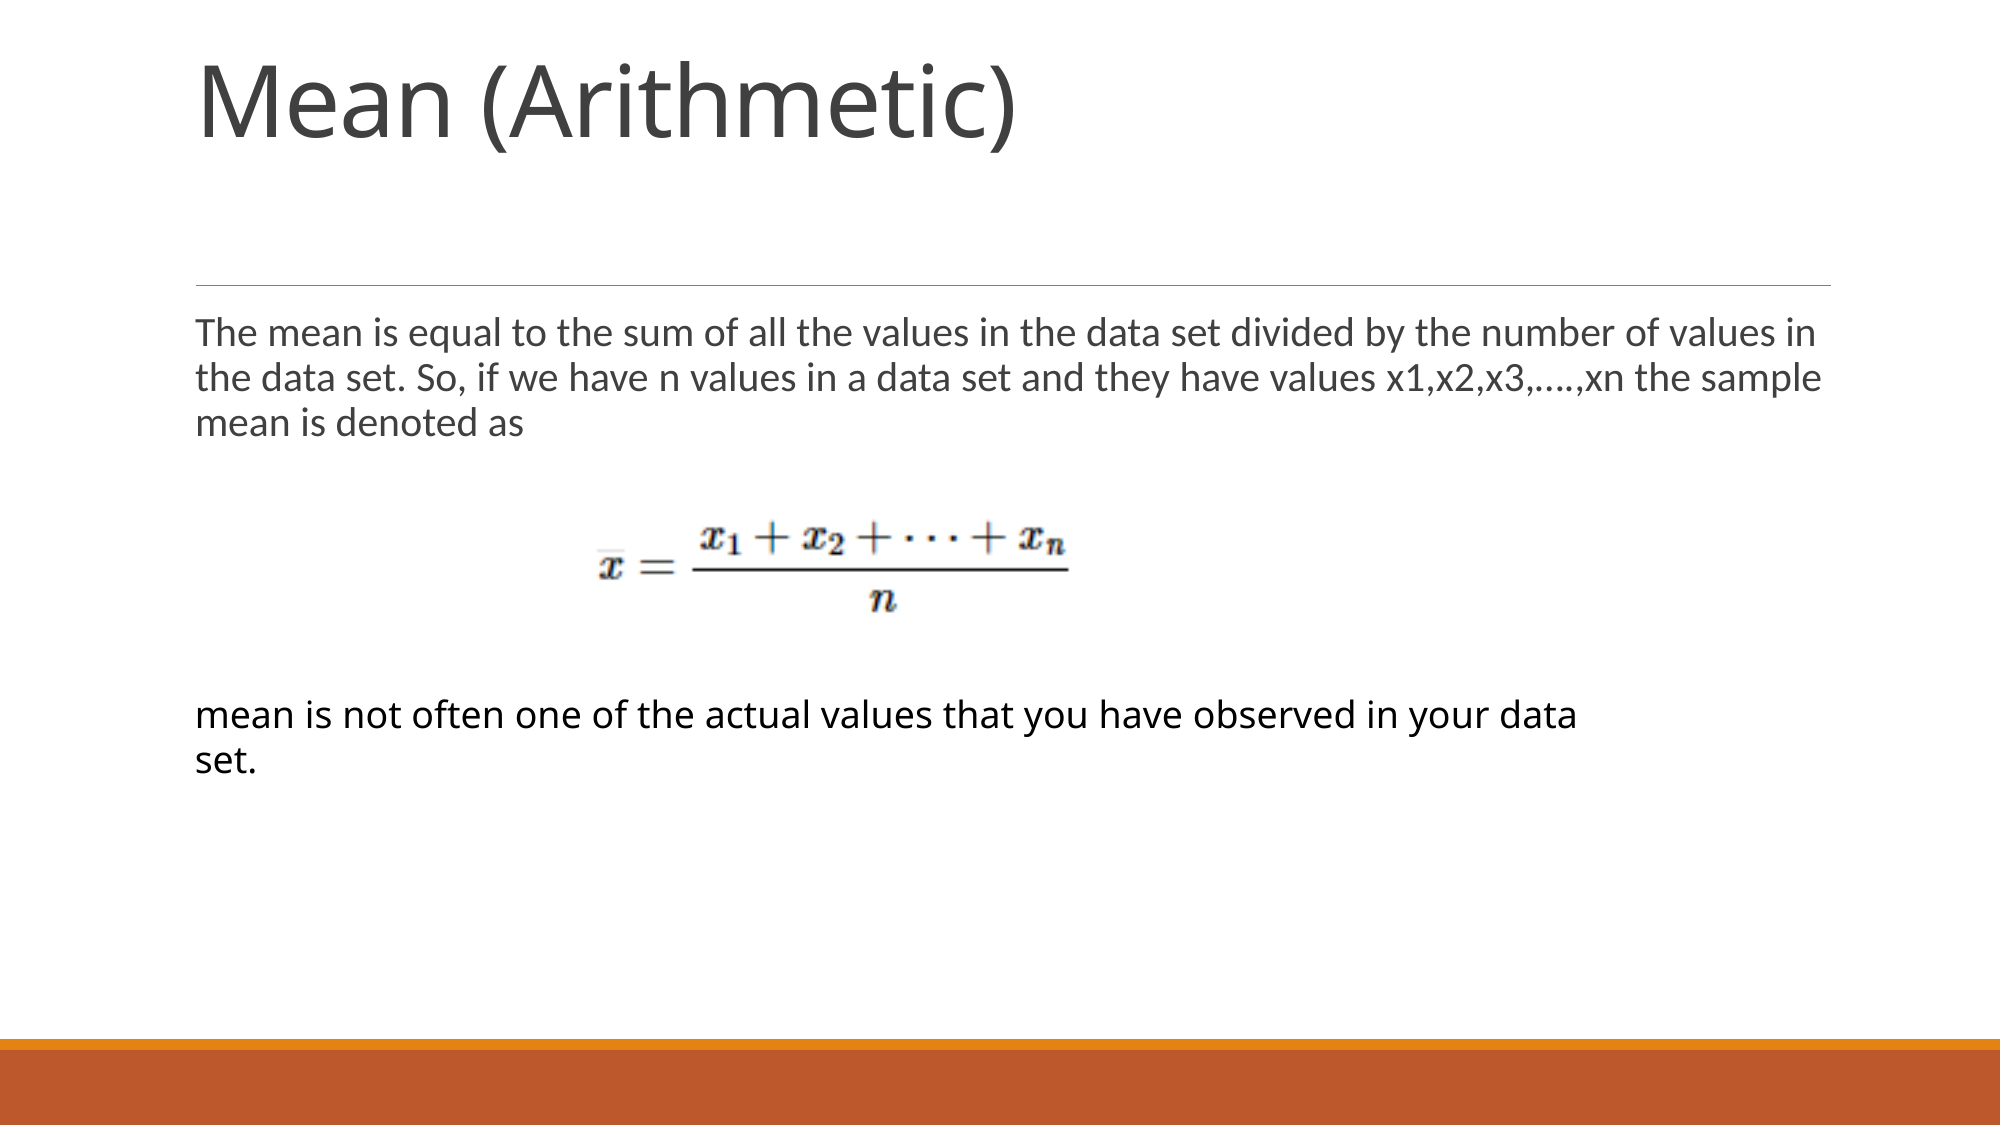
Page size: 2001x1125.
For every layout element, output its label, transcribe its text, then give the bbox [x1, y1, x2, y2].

text_box mean is not often one of the actual values that you have observed in your data set. [180, 683, 1618, 789]
list The mean is equal to the sum of all the values in the data set divided by the number of values in the data set. So, if we have n values in a data set and they have values x1,x2,x3,….,xn the sample mean is denoted as [180, 302, 1830, 963]
picture [548, 499, 1220, 617]
title Mean (Arithmetic) [180, 47, 1830, 285]
